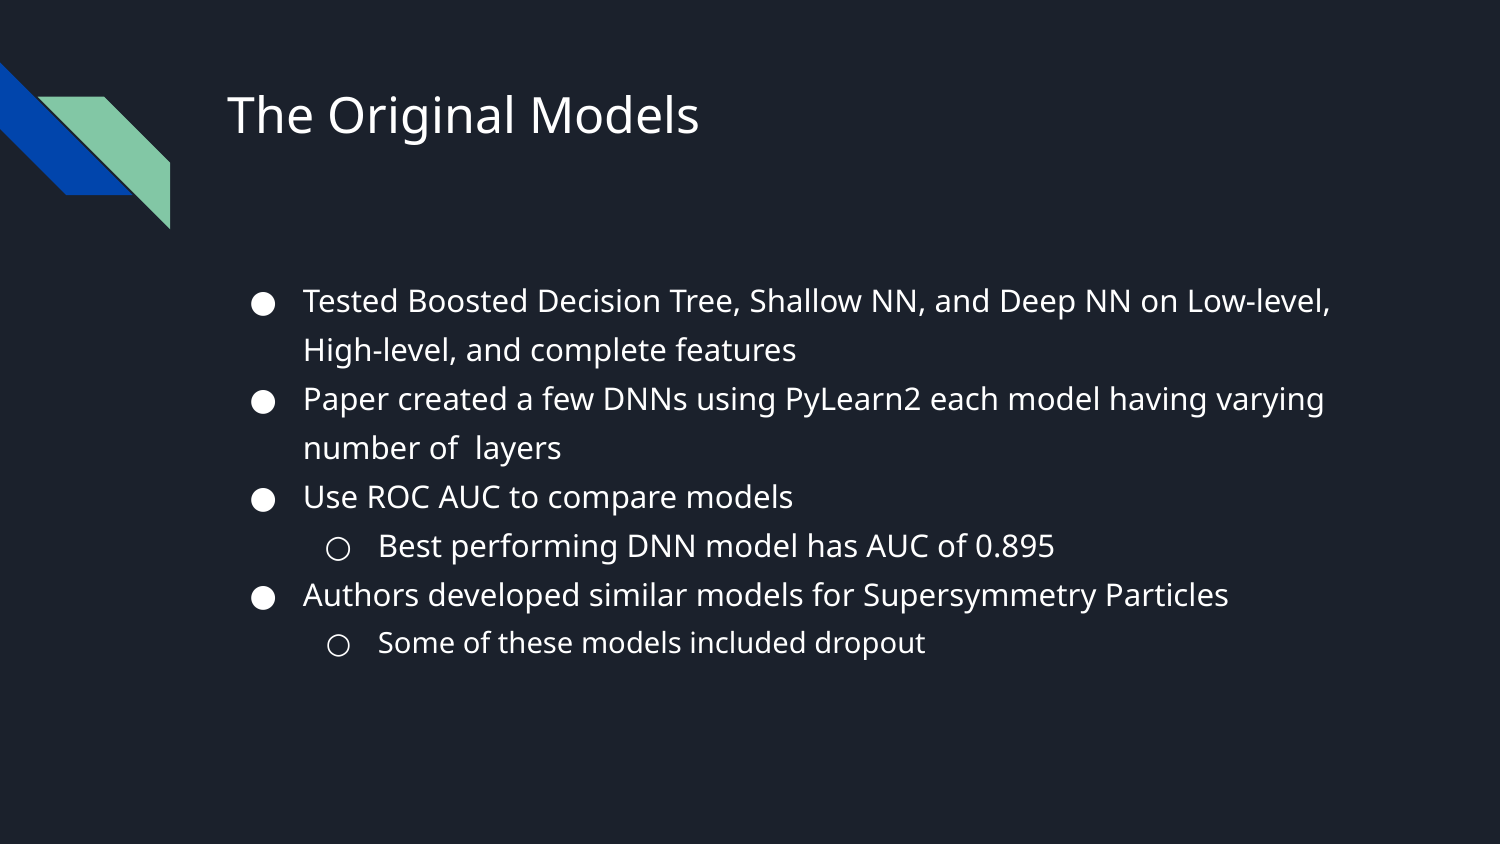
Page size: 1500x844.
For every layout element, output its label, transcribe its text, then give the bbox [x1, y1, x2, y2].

title The Original Models [212, 64, 1368, 215]
list Tested Boosted Decision Tree, Shallow NN, and Deep NN on Low-level, High-level, and complete features Paper created a few DNNs using PyLearn2 each model having varying number of layers Use ROC AUC to compare models Best performing DNN model has AUC of 0.895 Authors developed similar models for Supersymmetry Particles Some of these models included dropout [212, 257, 1368, 735]
